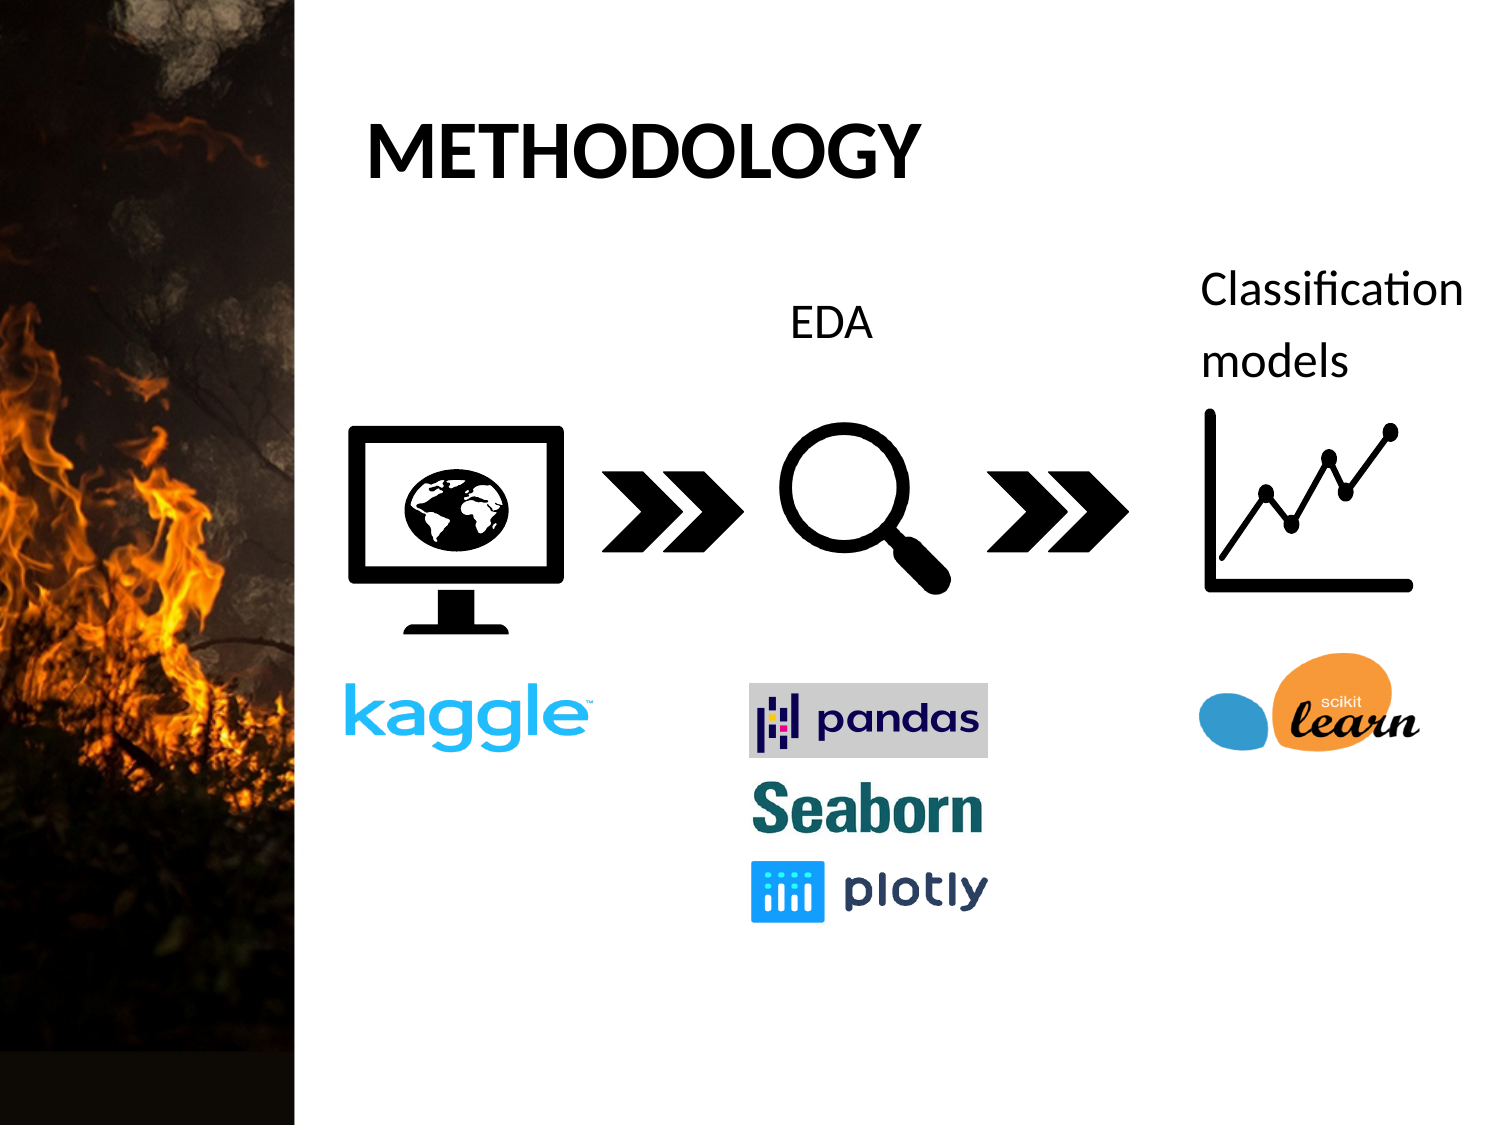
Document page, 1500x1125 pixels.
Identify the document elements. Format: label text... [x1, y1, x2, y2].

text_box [348, 425, 564, 635]
text_box [1048, 472, 1129, 552]
text_box [987, 472, 1068, 552]
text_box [1204, 408, 1414, 593]
list EDA [789, 288, 1069, 409]
picture [0, 0, 1500, 1125]
title METHODOLOGY [365, 76, 1110, 196]
text_box [663, 472, 744, 552]
text_box [602, 472, 683, 552]
list Classification models [1200, 255, 1500, 376]
